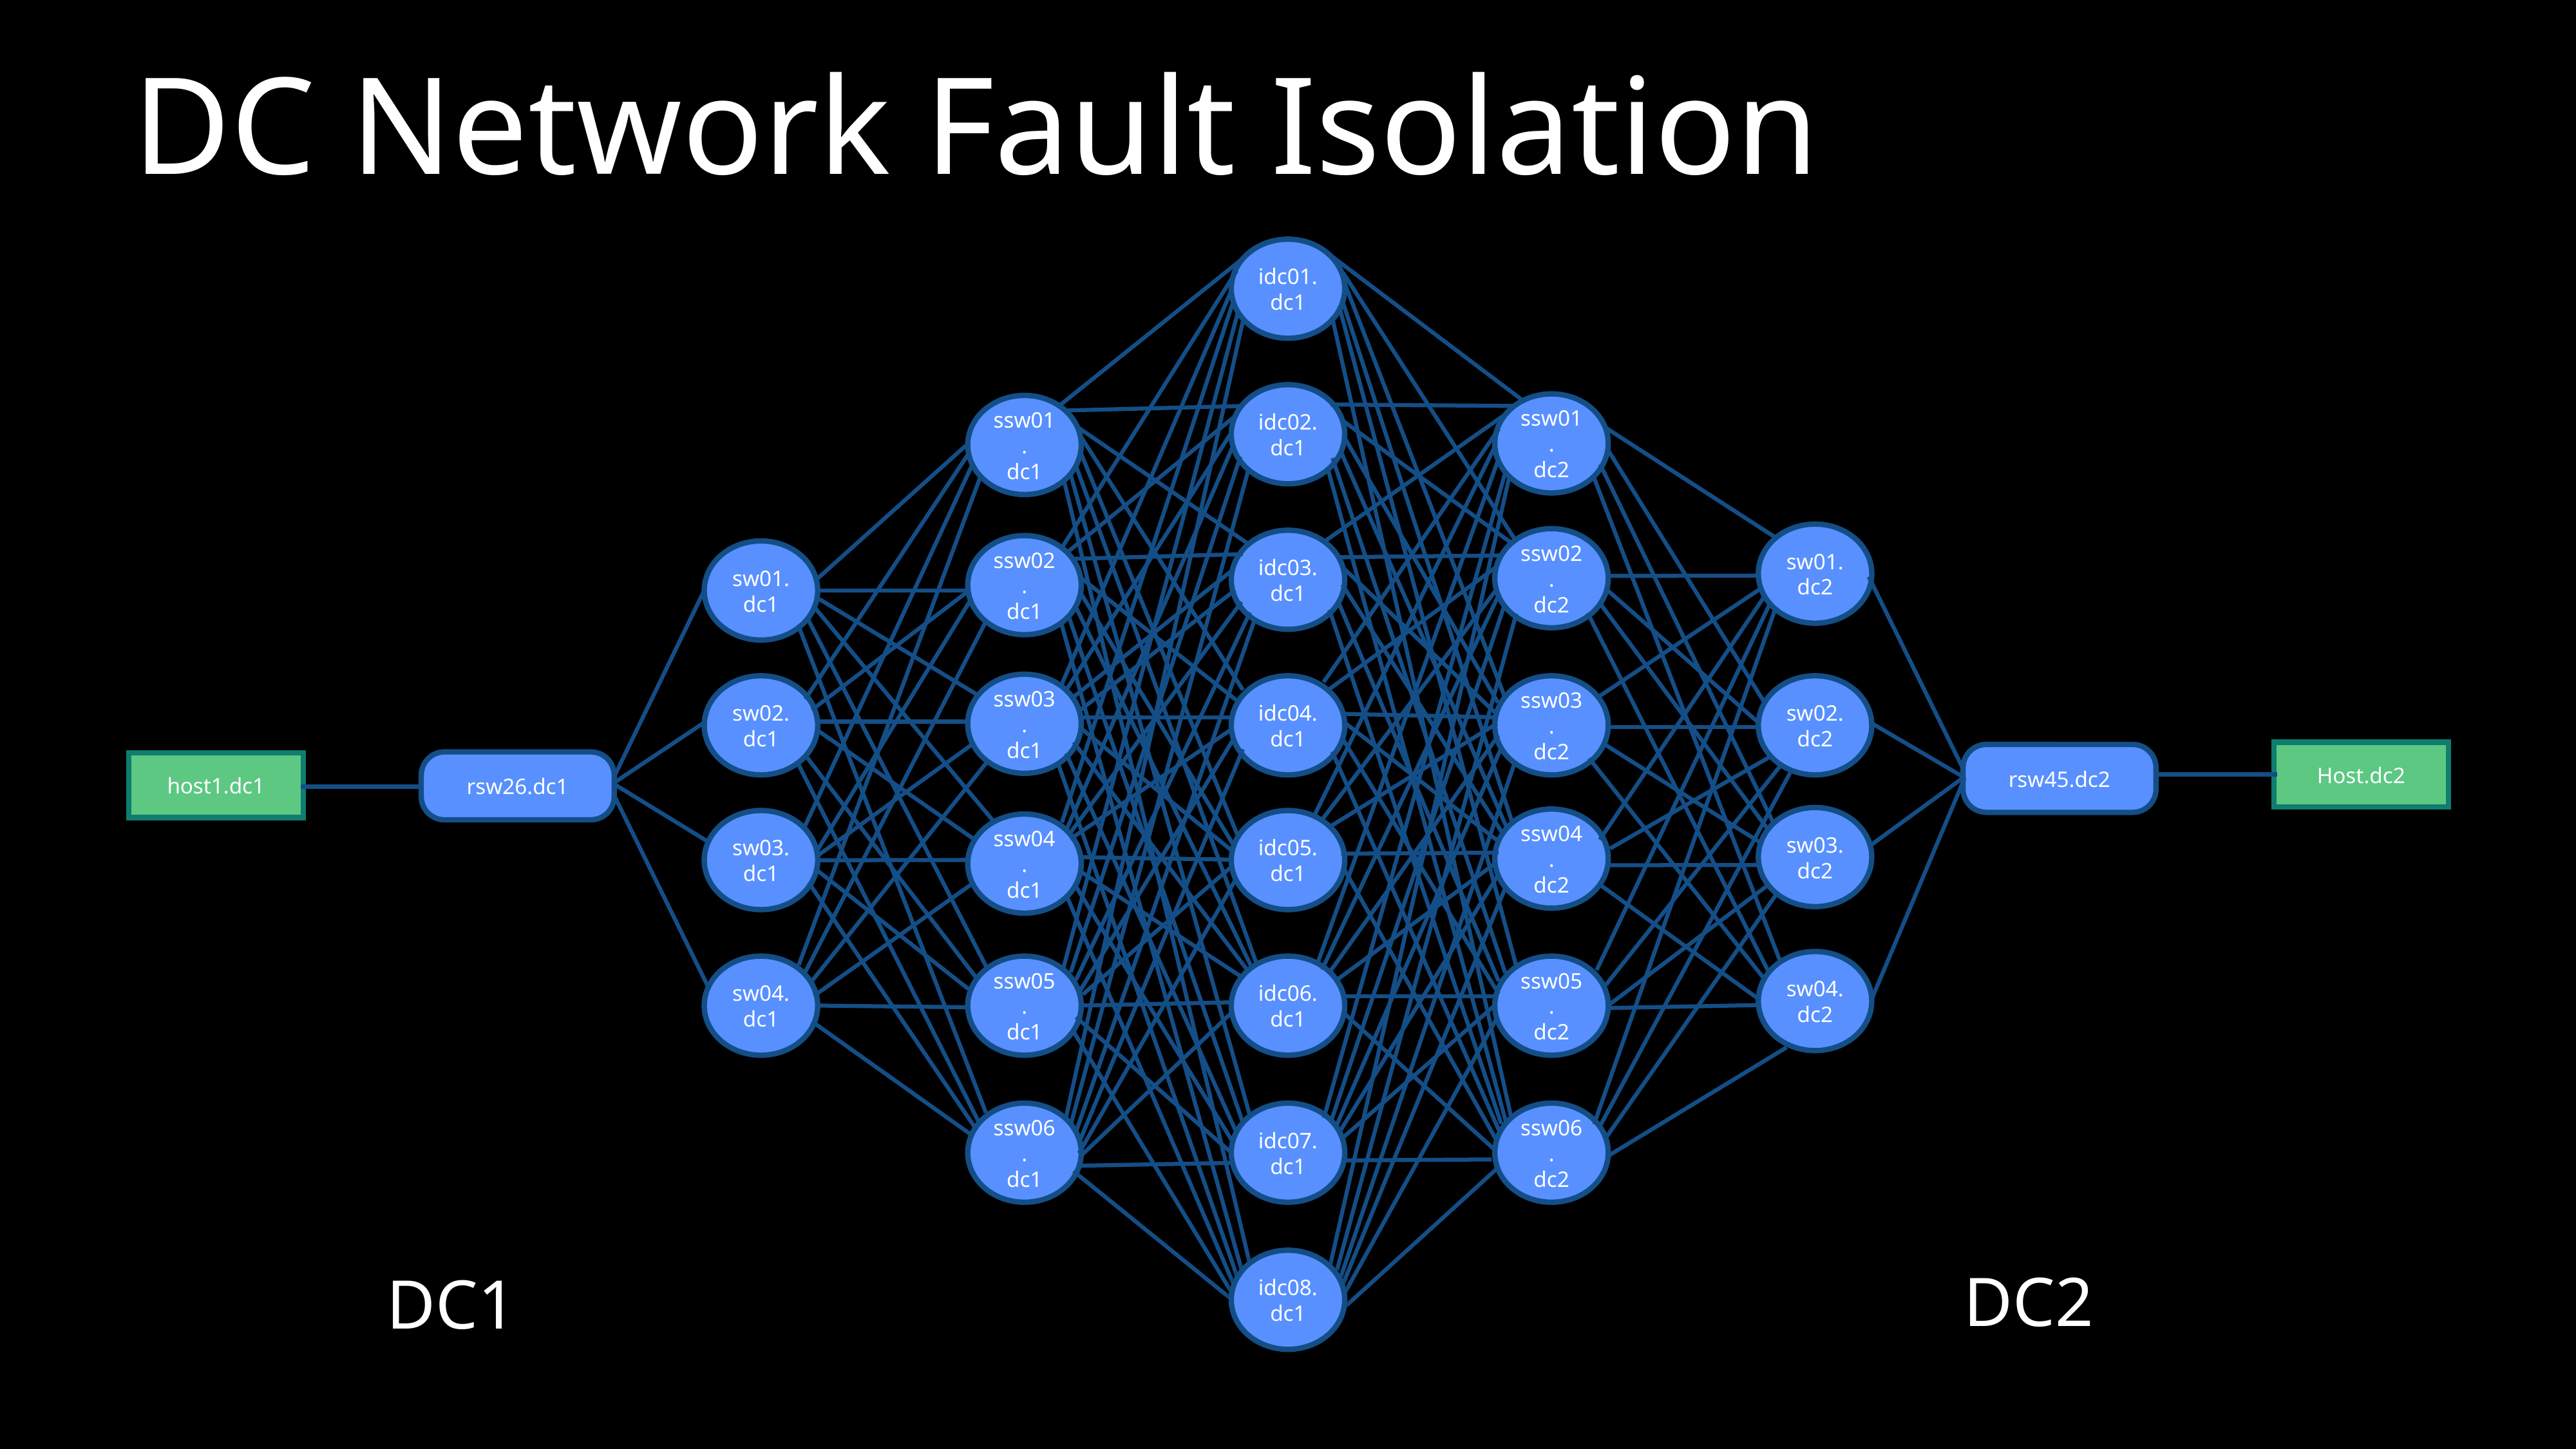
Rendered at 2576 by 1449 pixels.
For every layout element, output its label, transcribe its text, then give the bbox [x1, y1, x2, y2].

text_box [128, 239, 2449, 1350]
title DC Network Fault Isolation [128, 57, 2449, 239]
